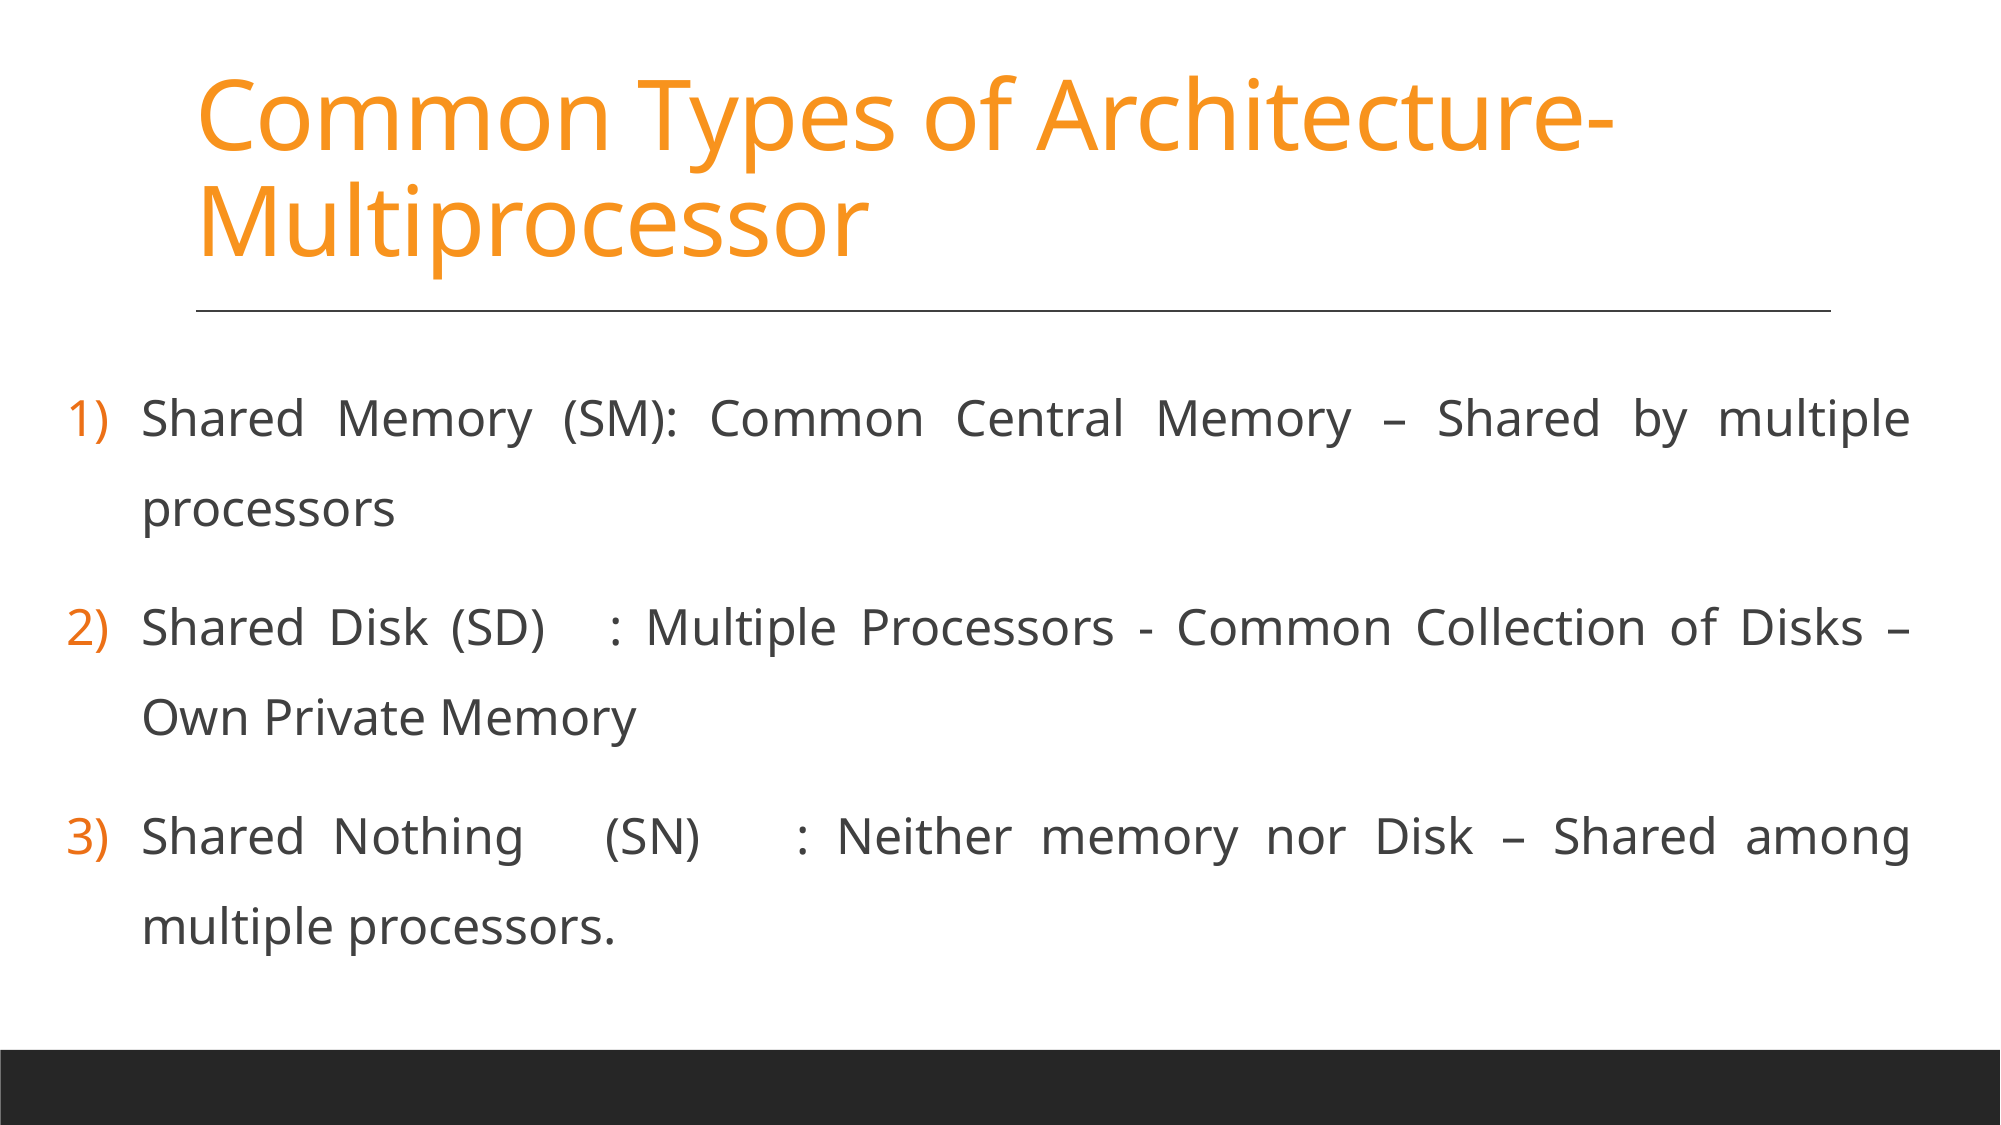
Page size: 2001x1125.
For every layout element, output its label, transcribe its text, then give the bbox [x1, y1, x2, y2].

title Common Types of Architecture- Multiprocessor [180, 47, 1830, 285]
list Shared Memory (SM): Common Central Memory – Shared by multiple processors Shared Disk (SD) : Multiple Processors - Common Collection of Disks – Own Private Memory Shared Nothing (SN) : Neither memory nor Disk – Shared among multiple processors. [66, 348, 1913, 966]
